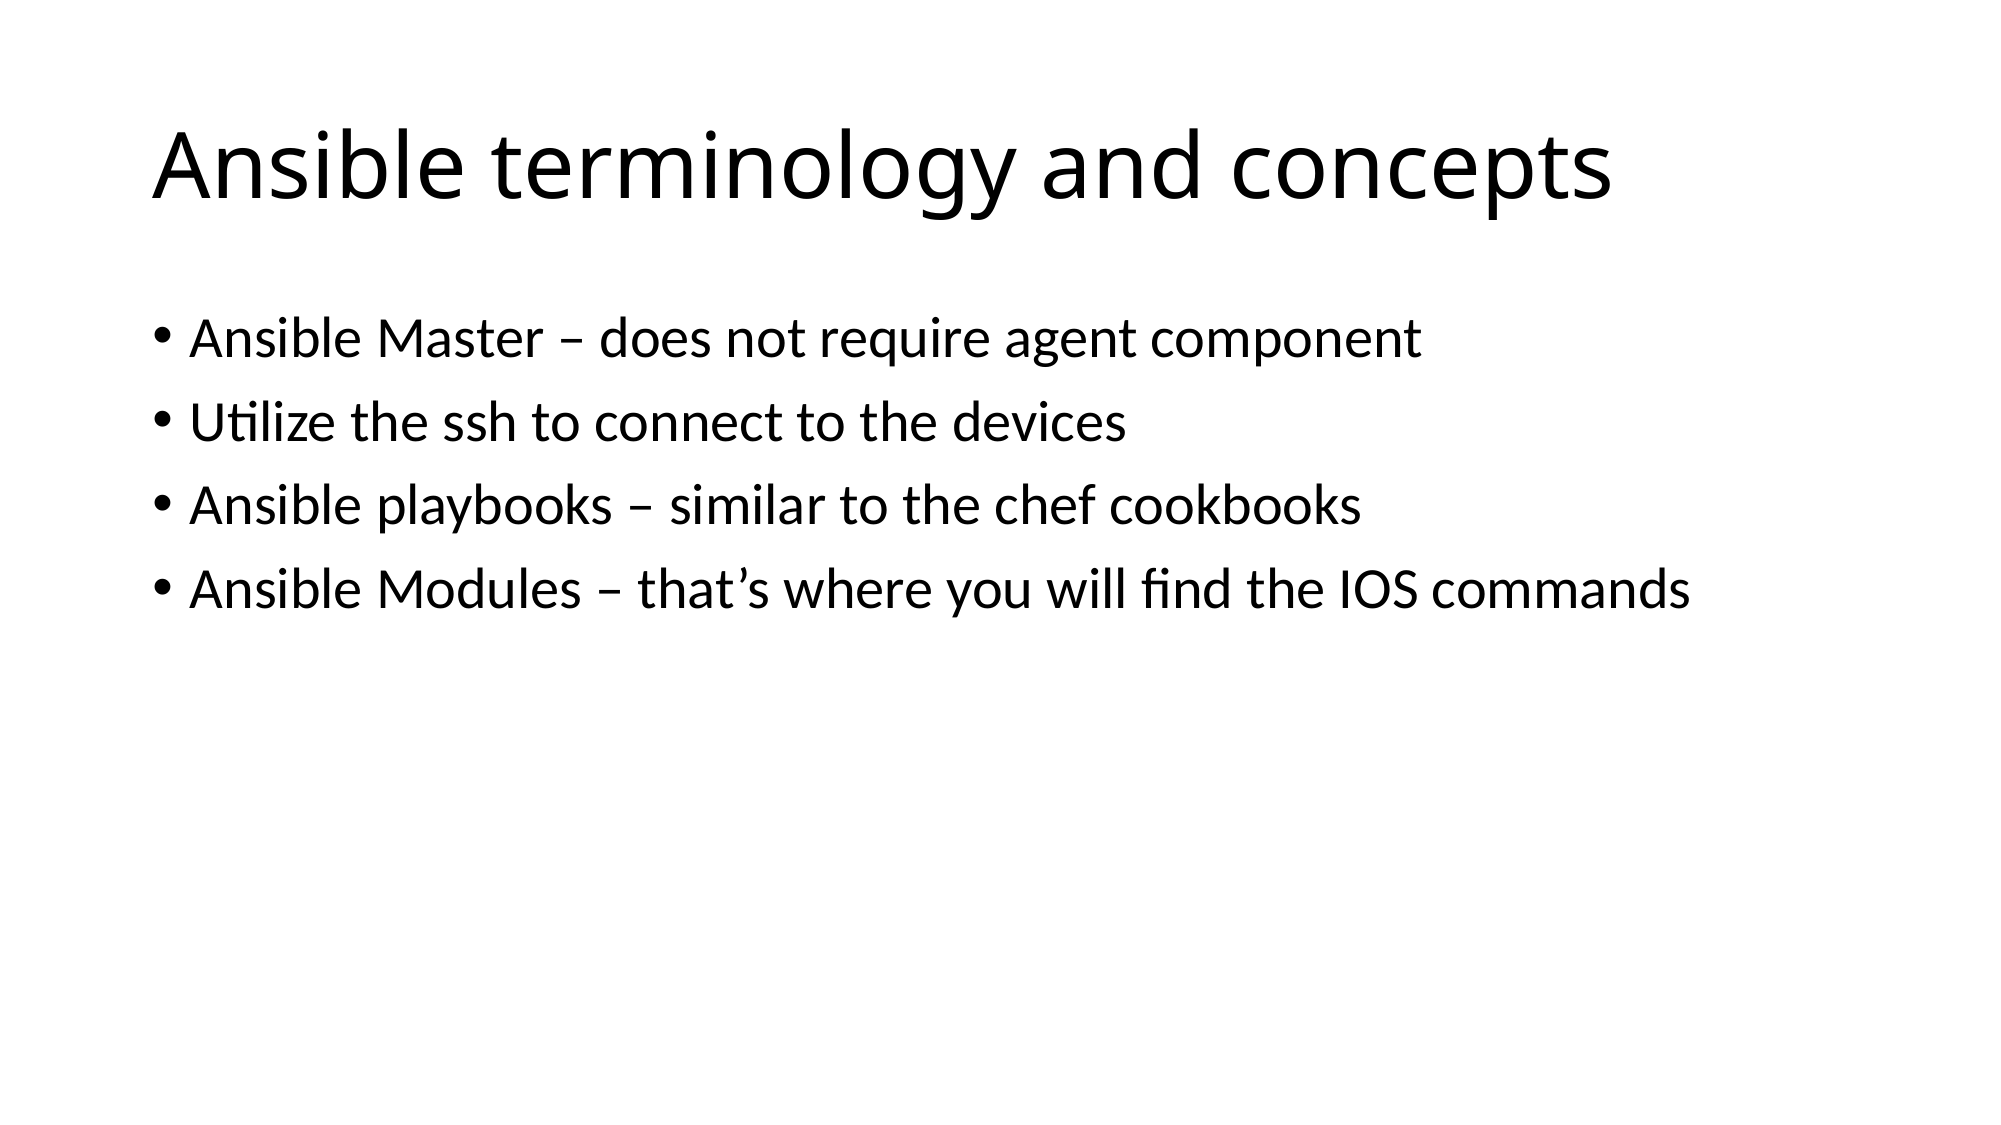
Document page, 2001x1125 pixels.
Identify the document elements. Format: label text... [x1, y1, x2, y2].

title Ansible terminology and concepts [137, 59, 1863, 278]
list Ansible Master – does not require agent component Utilize the ssh to connect to the devices Ansible playbooks – similar to the chef cookbooks Ansible Modules – that’s where you will find the IOS commands [137, 299, 1863, 1014]
